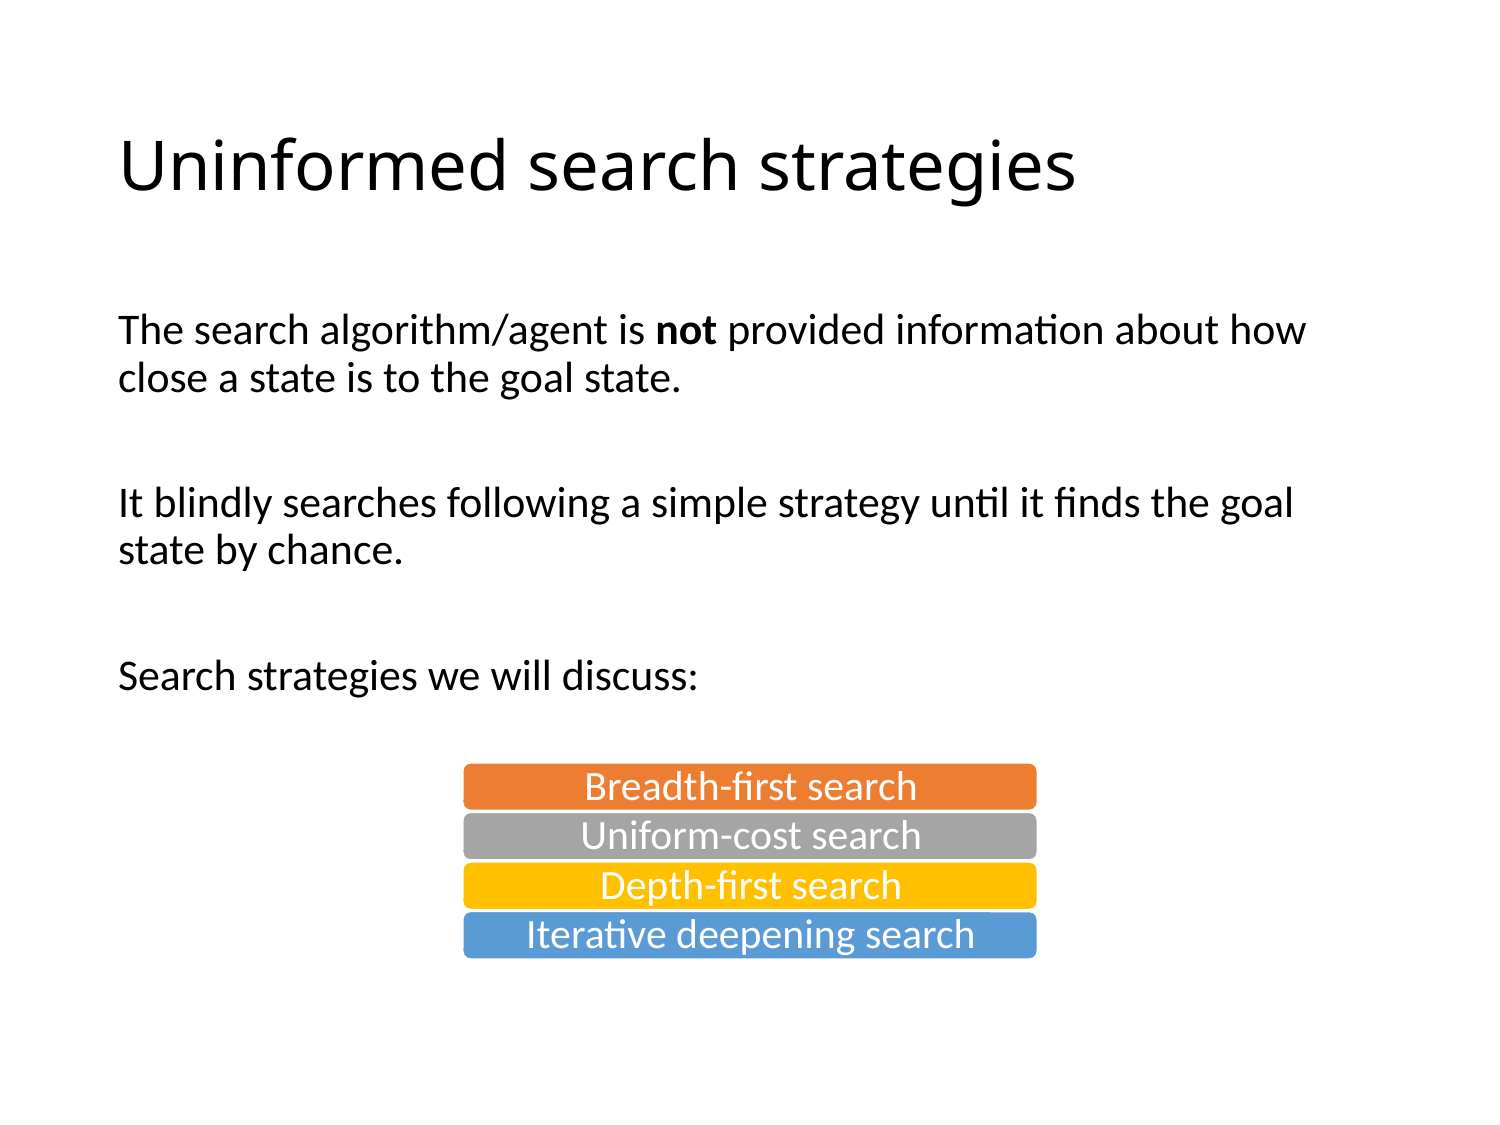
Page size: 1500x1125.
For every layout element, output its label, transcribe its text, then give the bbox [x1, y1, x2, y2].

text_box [462, 762, 1038, 960]
title Uninformed search strategies [103, 59, 1397, 278]
list The search algorithm/agent is not provided information about how close a state is to the goal state. It blindly searches following a simple strategy until it finds the goal state by chance. Search strategies we will discuss: [103, 299, 1397, 1014]
